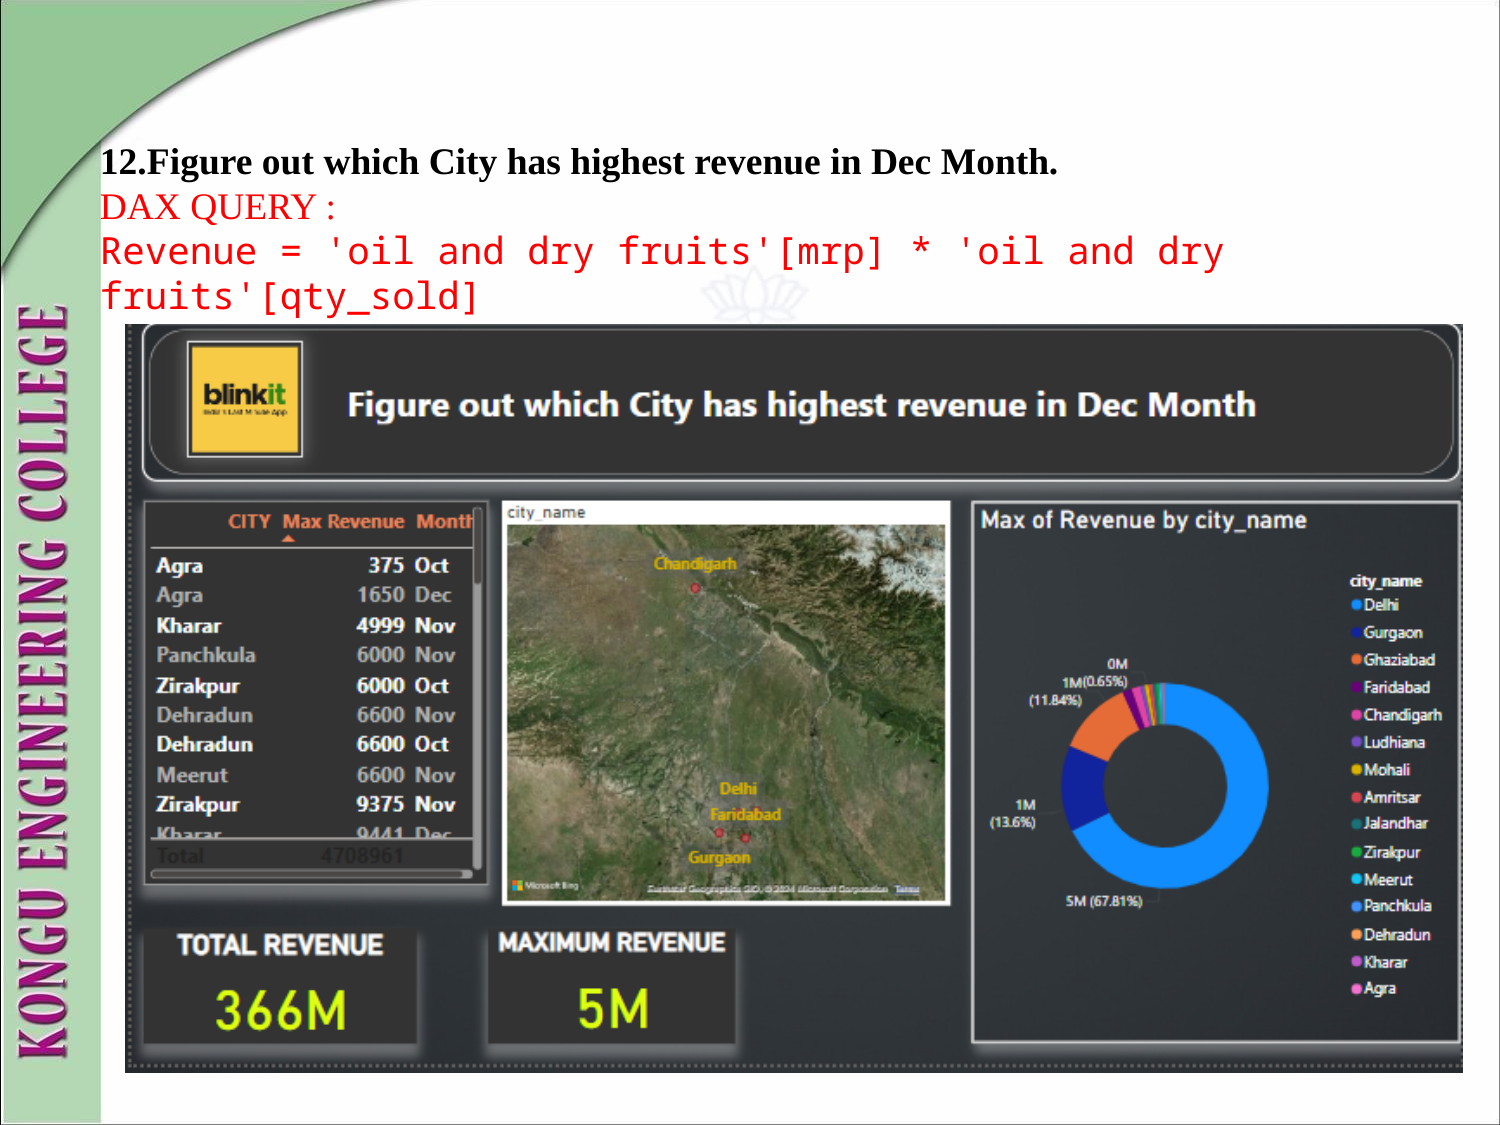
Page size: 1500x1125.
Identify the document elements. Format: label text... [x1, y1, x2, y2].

picture [0, 0, 1500, 1125]
list 12.Figure out which City has highest revenue in Dec Month. DAX QUERY : Revenue = 'oil and dry fruits'[mrp] * 'oil and dry fruits'[qty_sold] [99, 137, 1500, 386]
